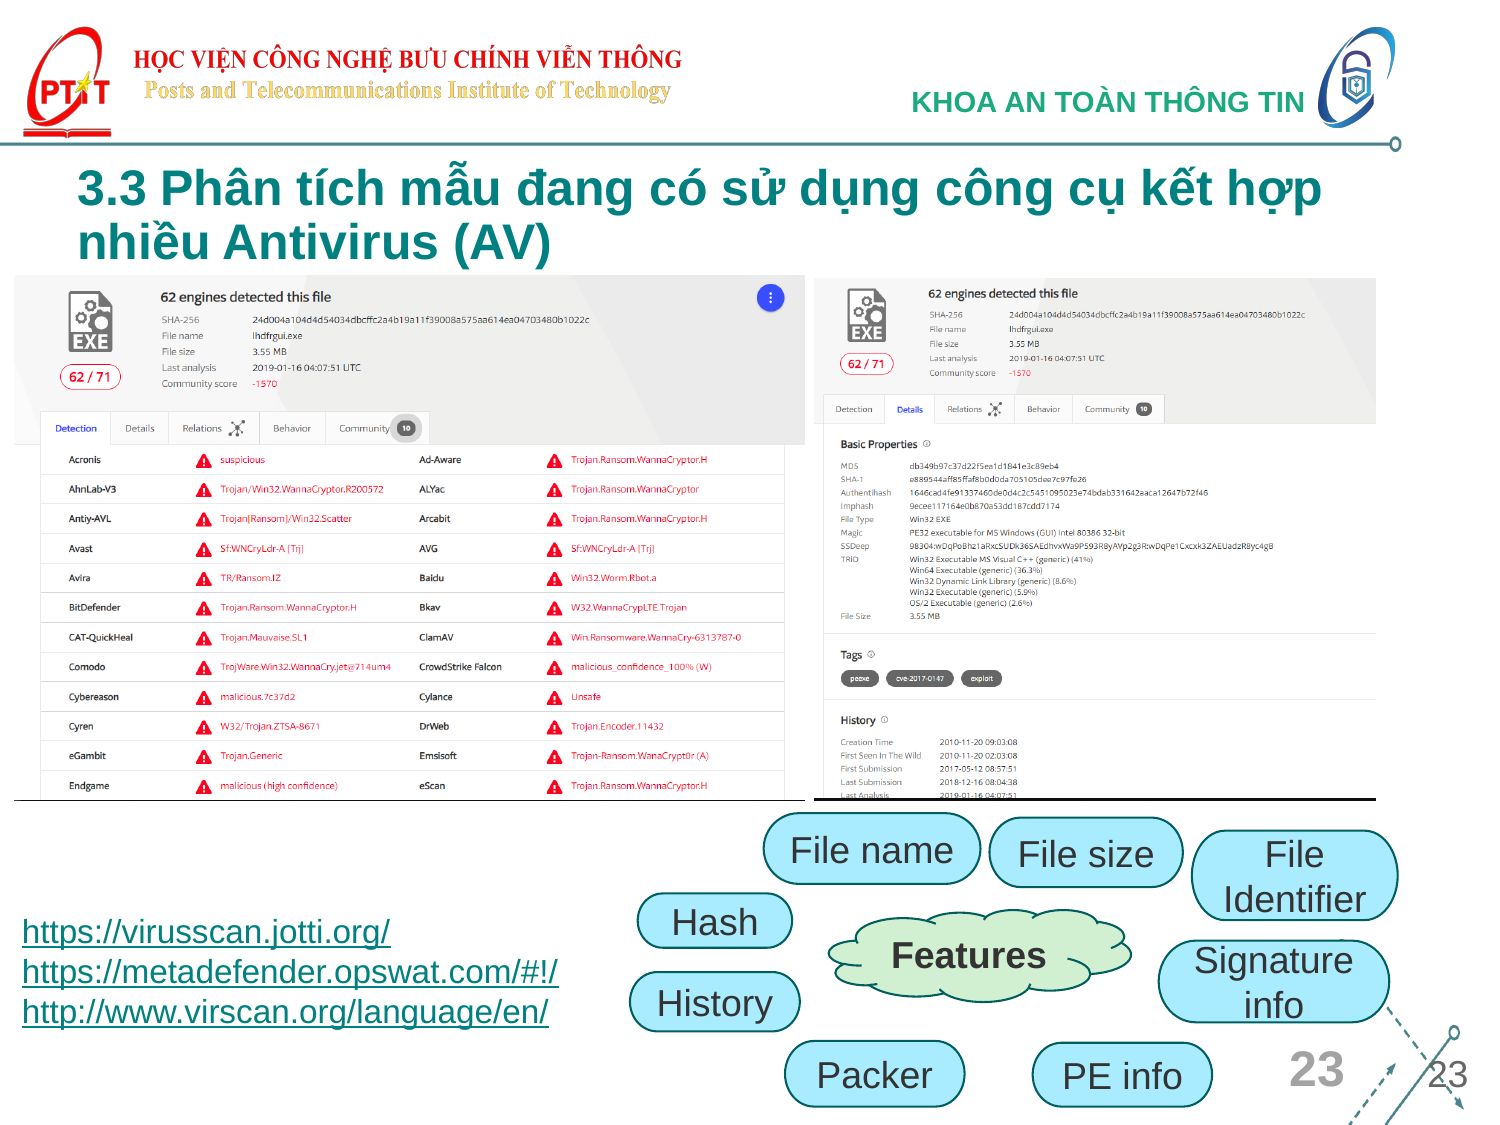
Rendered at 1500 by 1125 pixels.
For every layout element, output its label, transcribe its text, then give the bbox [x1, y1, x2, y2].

picture [814, 278, 1376, 801]
text_box Packer [783, 1039, 966, 1108]
text_box Hash [636, 892, 794, 949]
picture [14, 275, 805, 801]
text_box PE info [1031, 1041, 1214, 1108]
text_box File Identifier [1190, 829, 1399, 922]
picture [1318, 27, 1395, 128]
picture [0, 18, 695, 147]
text_box 23 [1412, 1042, 1500, 1103]
text_box File name [762, 812, 982, 885]
text_box File size [988, 816, 1184, 889]
text_box History [628, 971, 801, 1033]
title 3.3 Phân tích mẫu đang có sử dụng công cụ kết hợp nhiều Antivirus (AV) [62, 155, 1465, 274]
text_box Features [827, 909, 1133, 1004]
text_box https://virusscan.jotti.org/ https://metadefender.opswat.com/#!/ http://www.virscan.org/language/en/ [7, 903, 574, 1078]
text_box Signature info [1157, 939, 1391, 1024]
